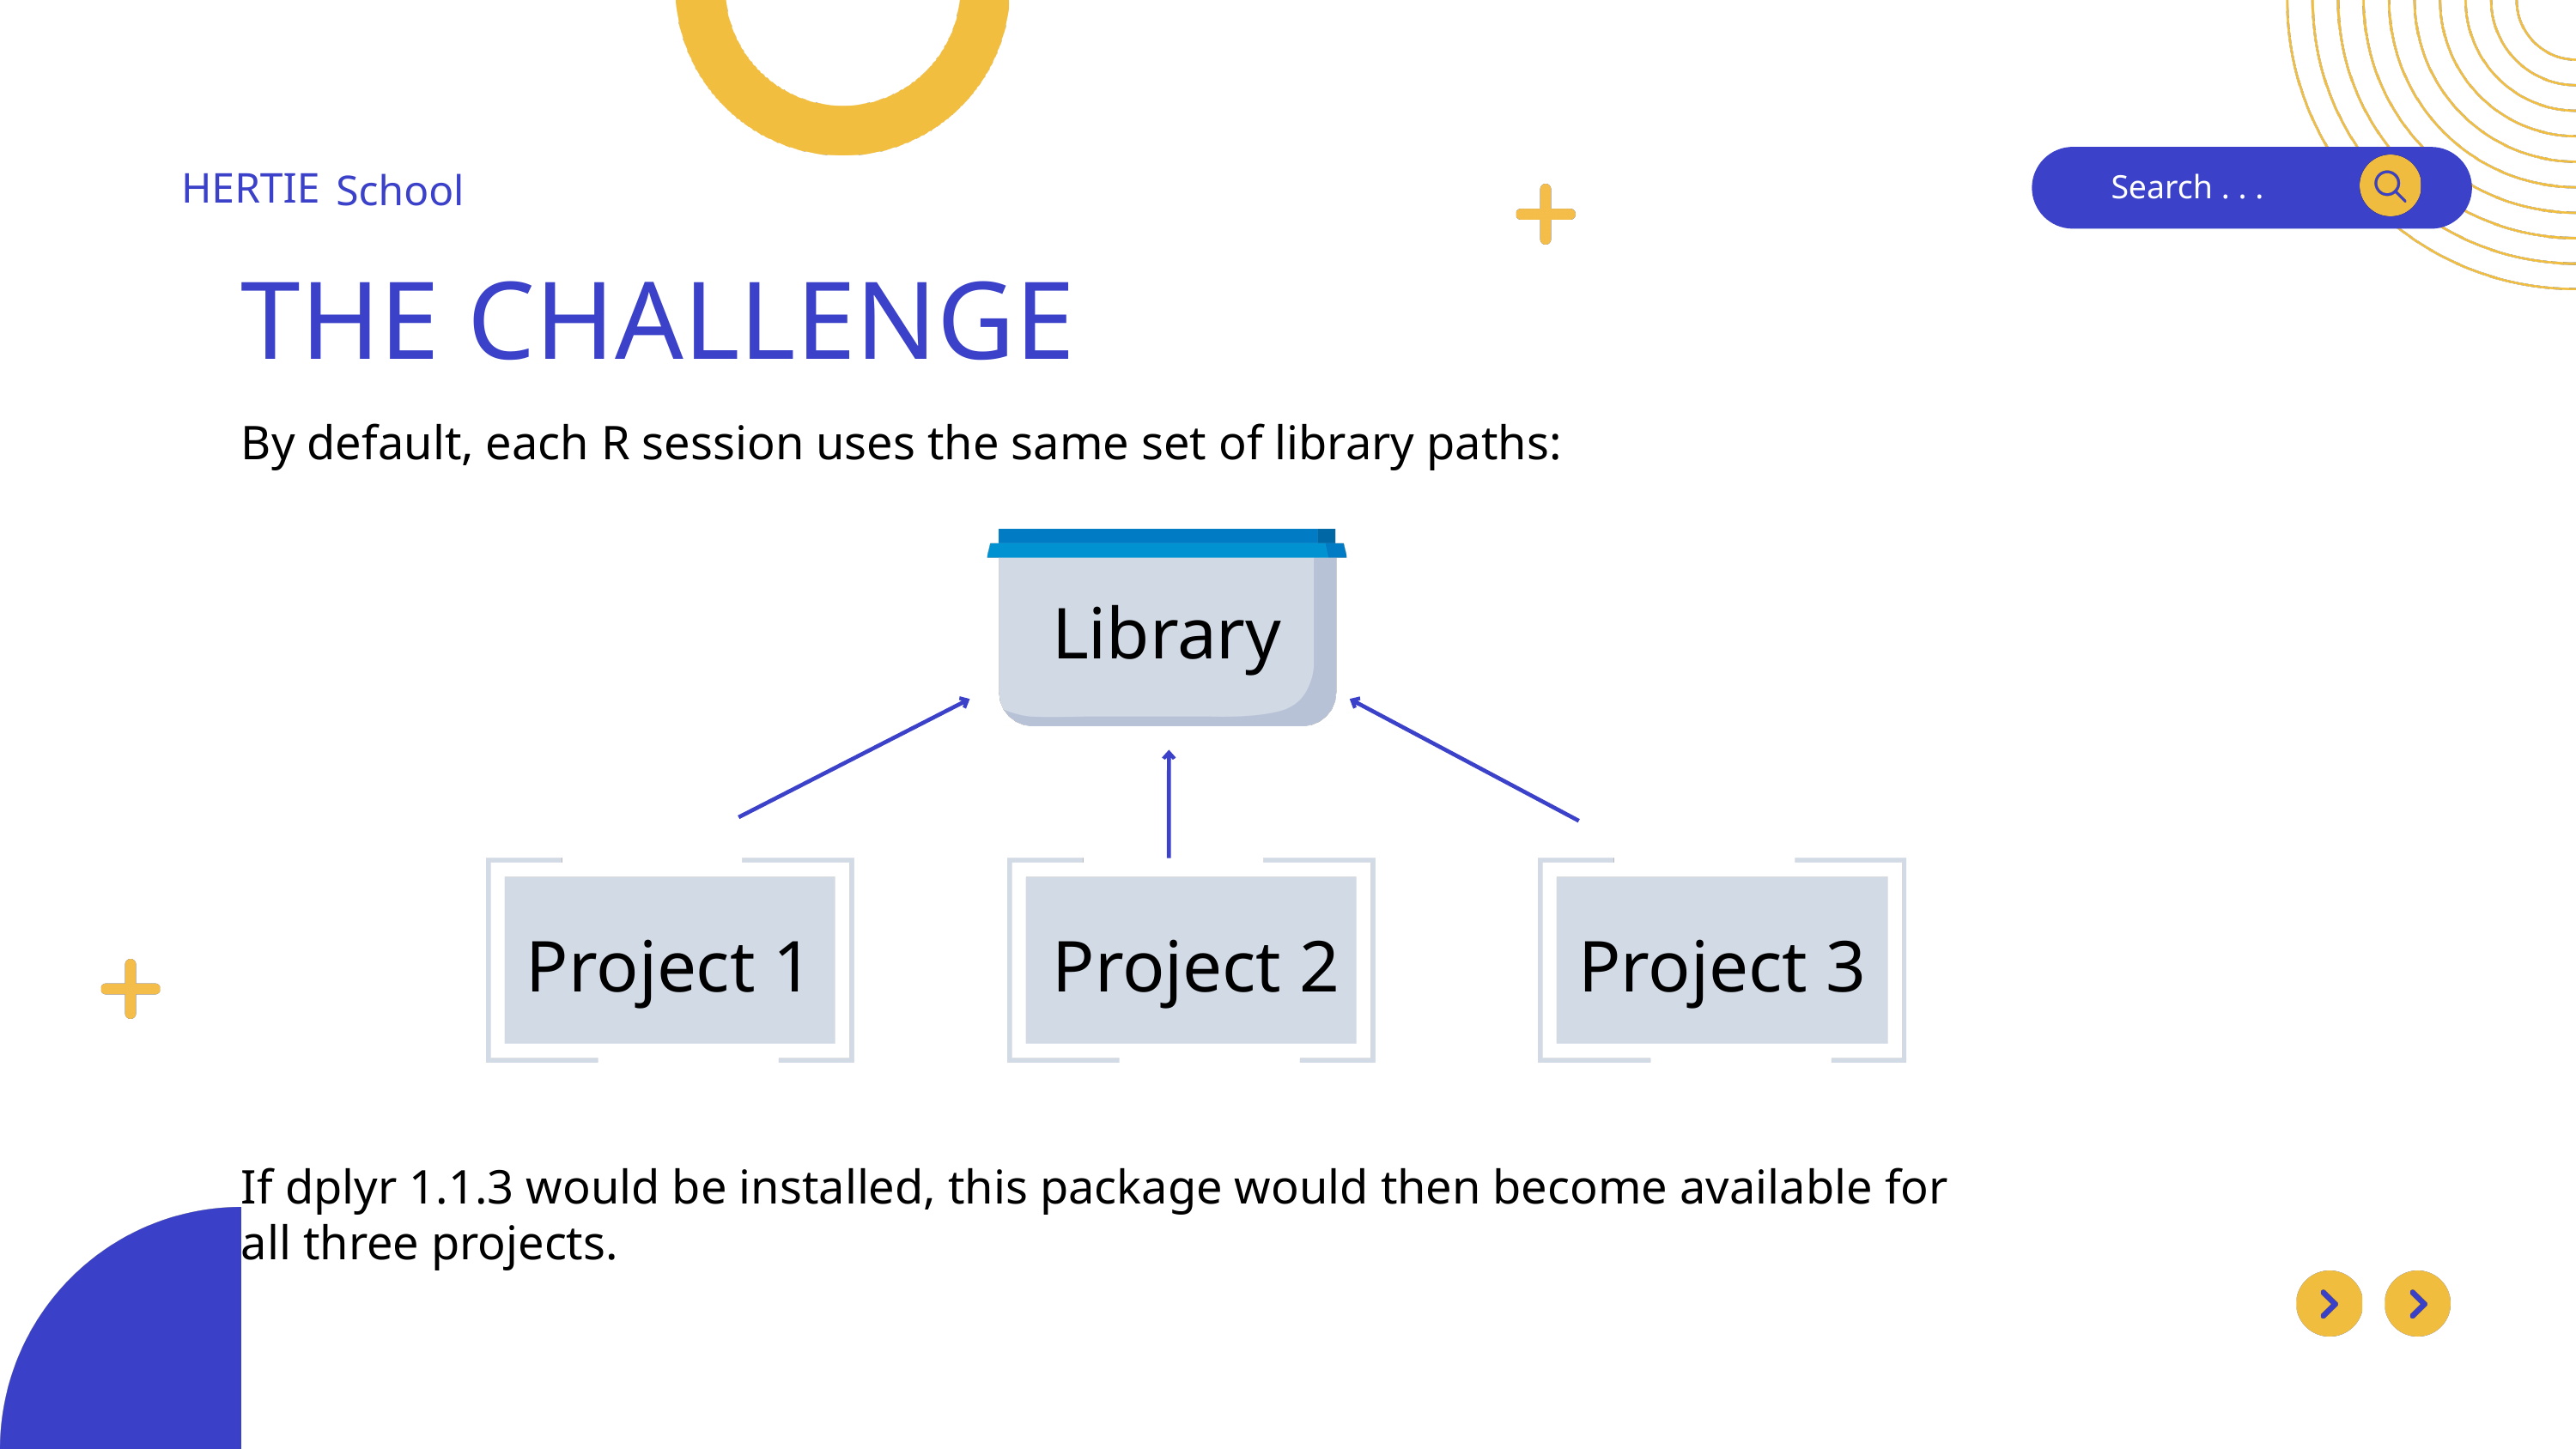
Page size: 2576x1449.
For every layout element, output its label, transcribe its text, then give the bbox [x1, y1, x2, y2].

text_box THE CHALLENGE [240, 263, 2152, 381]
text_box [1006, 858, 1376, 1063]
text_box [2385, 1270, 2451, 1337]
text_box [2360, 155, 2421, 216]
text_box Search . . . [2111, 166, 2291, 205]
text_box [100, 959, 161, 1019]
text_box [1349, 697, 1579, 822]
text_box [2409, 1289, 2427, 1319]
text_box [987, 673, 1347, 726]
text_box [0, 1207, 241, 1449]
text_box If dplyr 1.1.3 would be installed, this package would then become available for all three projects. [240, 1156, 2576, 1269]
text_box [987, 529, 1347, 574]
text_box [485, 858, 854, 1063]
text_box [1538, 858, 1907, 1063]
text_box [2286, 0, 2576, 290]
text_box [2296, 1270, 2363, 1337]
text_box [738, 697, 970, 818]
text_box Project 2 [1043, 906, 1349, 1006]
text_box School [336, 156, 525, 215]
text_box Project 1 [519, 906, 822, 1006]
text_box Project 3 [1568, 906, 1876, 1006]
text_box [2320, 1289, 2338, 1319]
text_box By default, each R session uses the same set of library paths: [240, 413, 2576, 469]
text_box Library [987, 574, 1347, 673]
text_box [1516, 184, 1576, 245]
text_box HERTIE [112, 154, 320, 212]
text_box [2373, 169, 2407, 203]
text_box [675, 0, 1010, 155]
